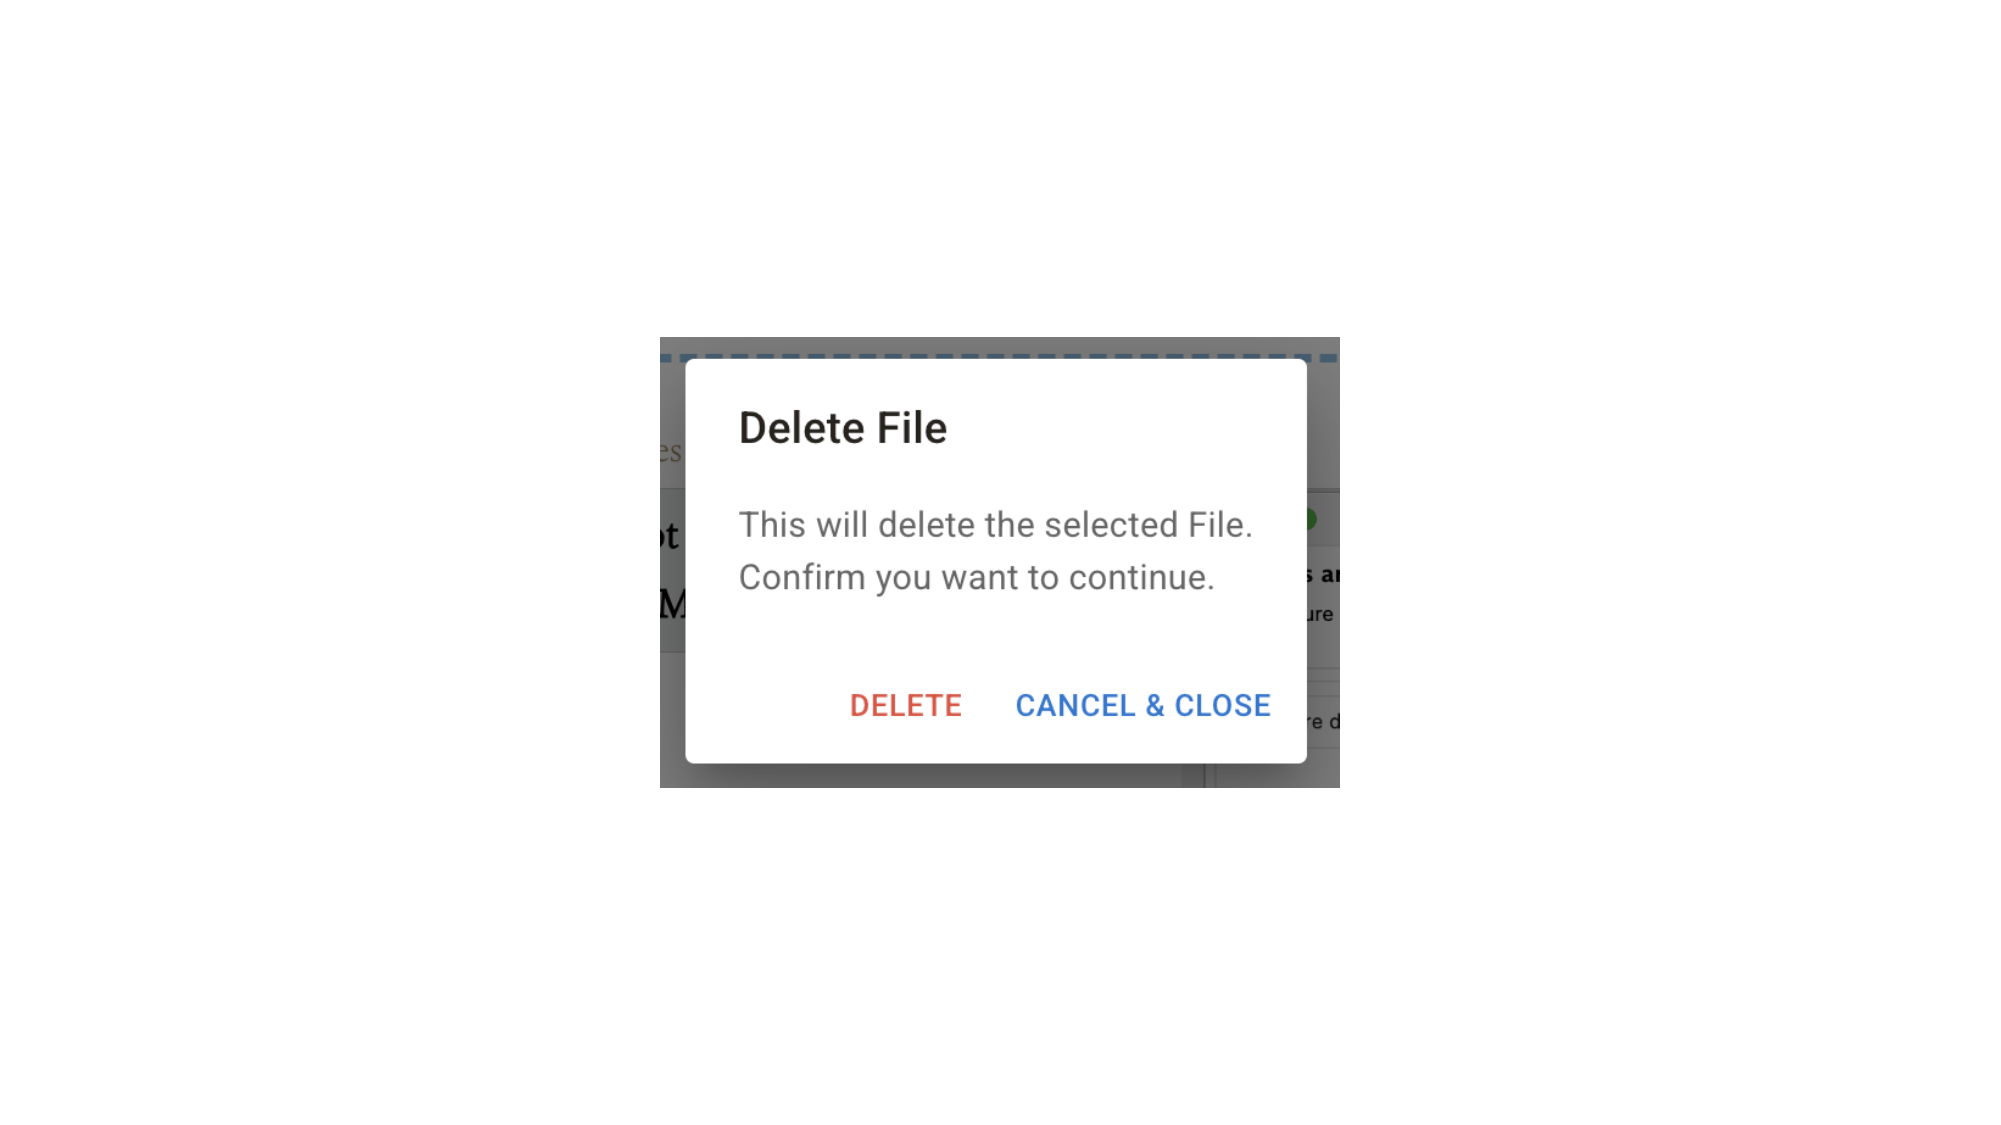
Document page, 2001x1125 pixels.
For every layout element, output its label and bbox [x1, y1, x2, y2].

picture [660, 336, 1340, 788]
